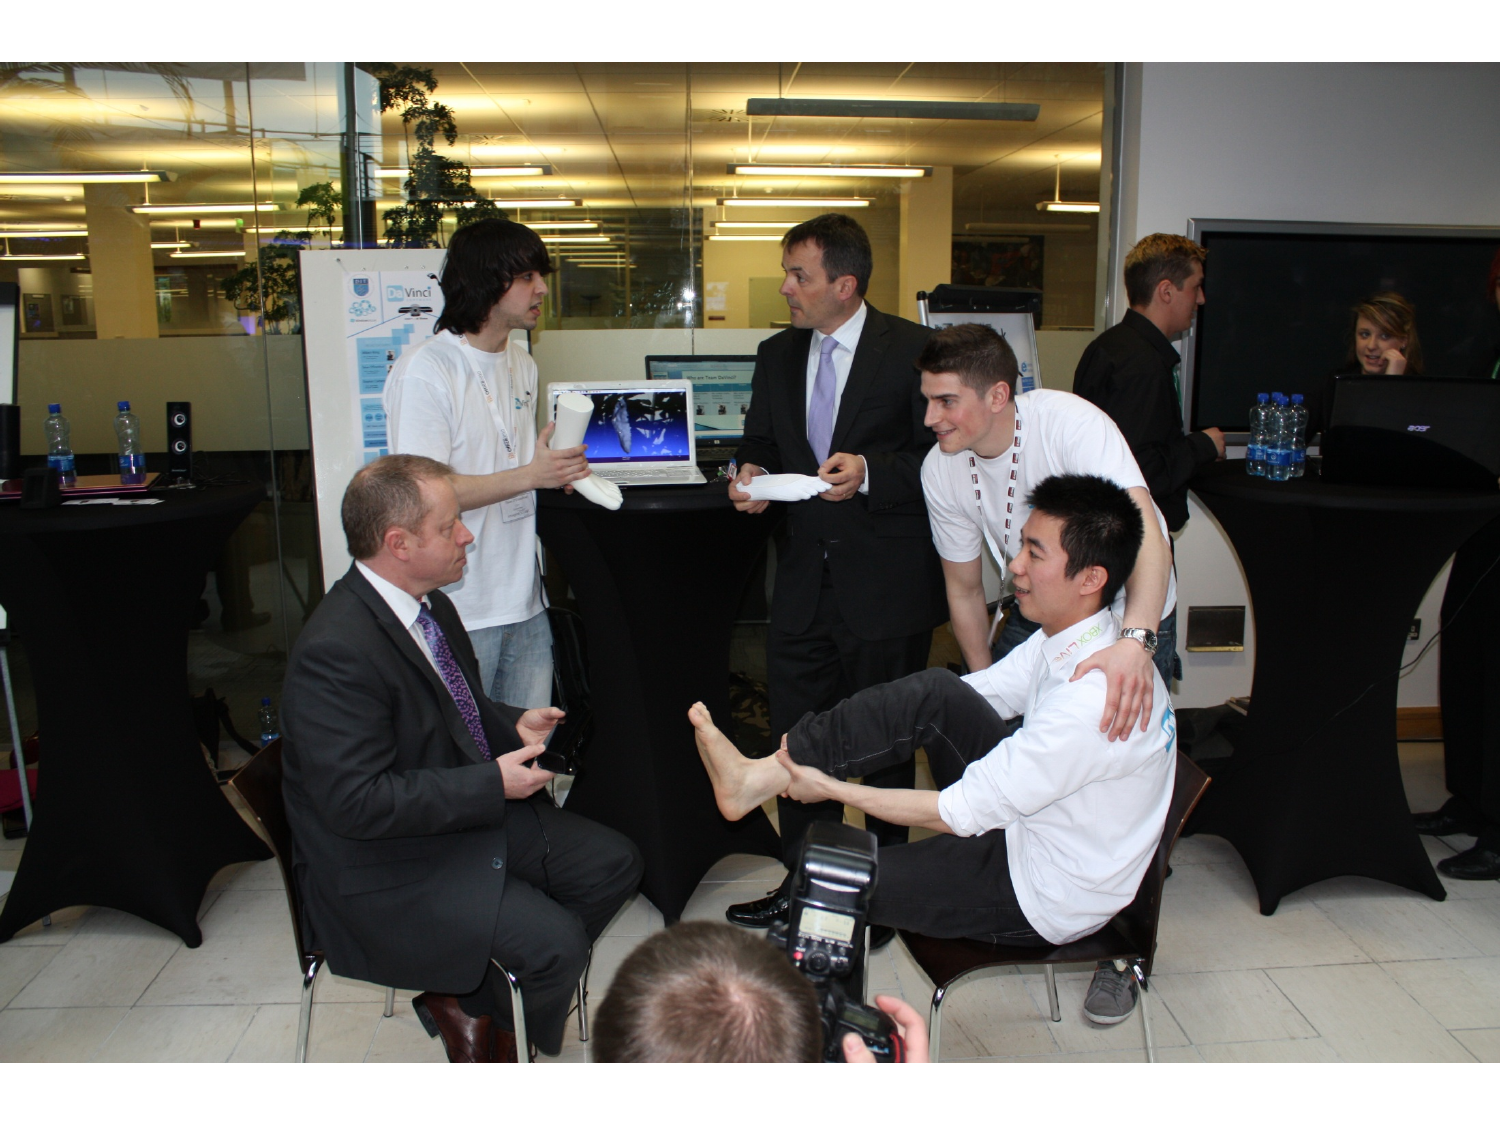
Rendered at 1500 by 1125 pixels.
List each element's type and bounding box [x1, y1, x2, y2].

picture [0, 61, 1500, 1063]
